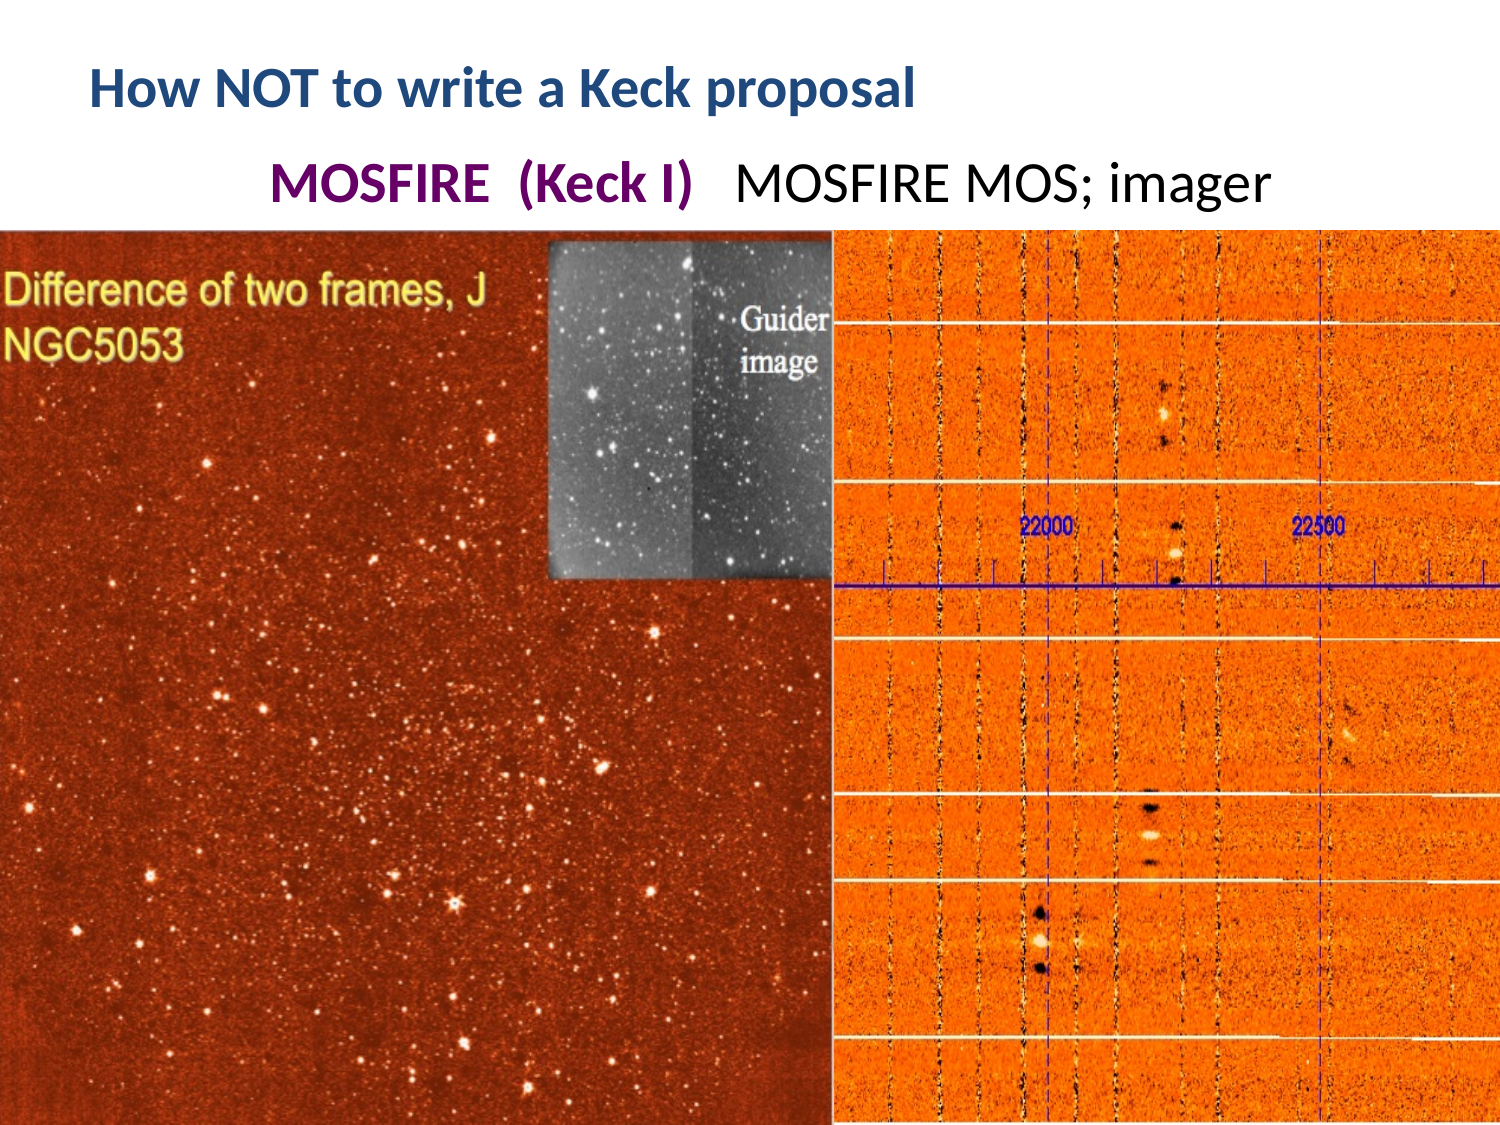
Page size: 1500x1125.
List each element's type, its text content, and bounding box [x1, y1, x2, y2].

text_box MOSFIRE (Keck I) MOSFIRE MOS; imager [254, 136, 1288, 222]
text_box How NOT to write a Keck proposal [74, 37, 1425, 130]
picture [0, 230, 1500, 1125]
